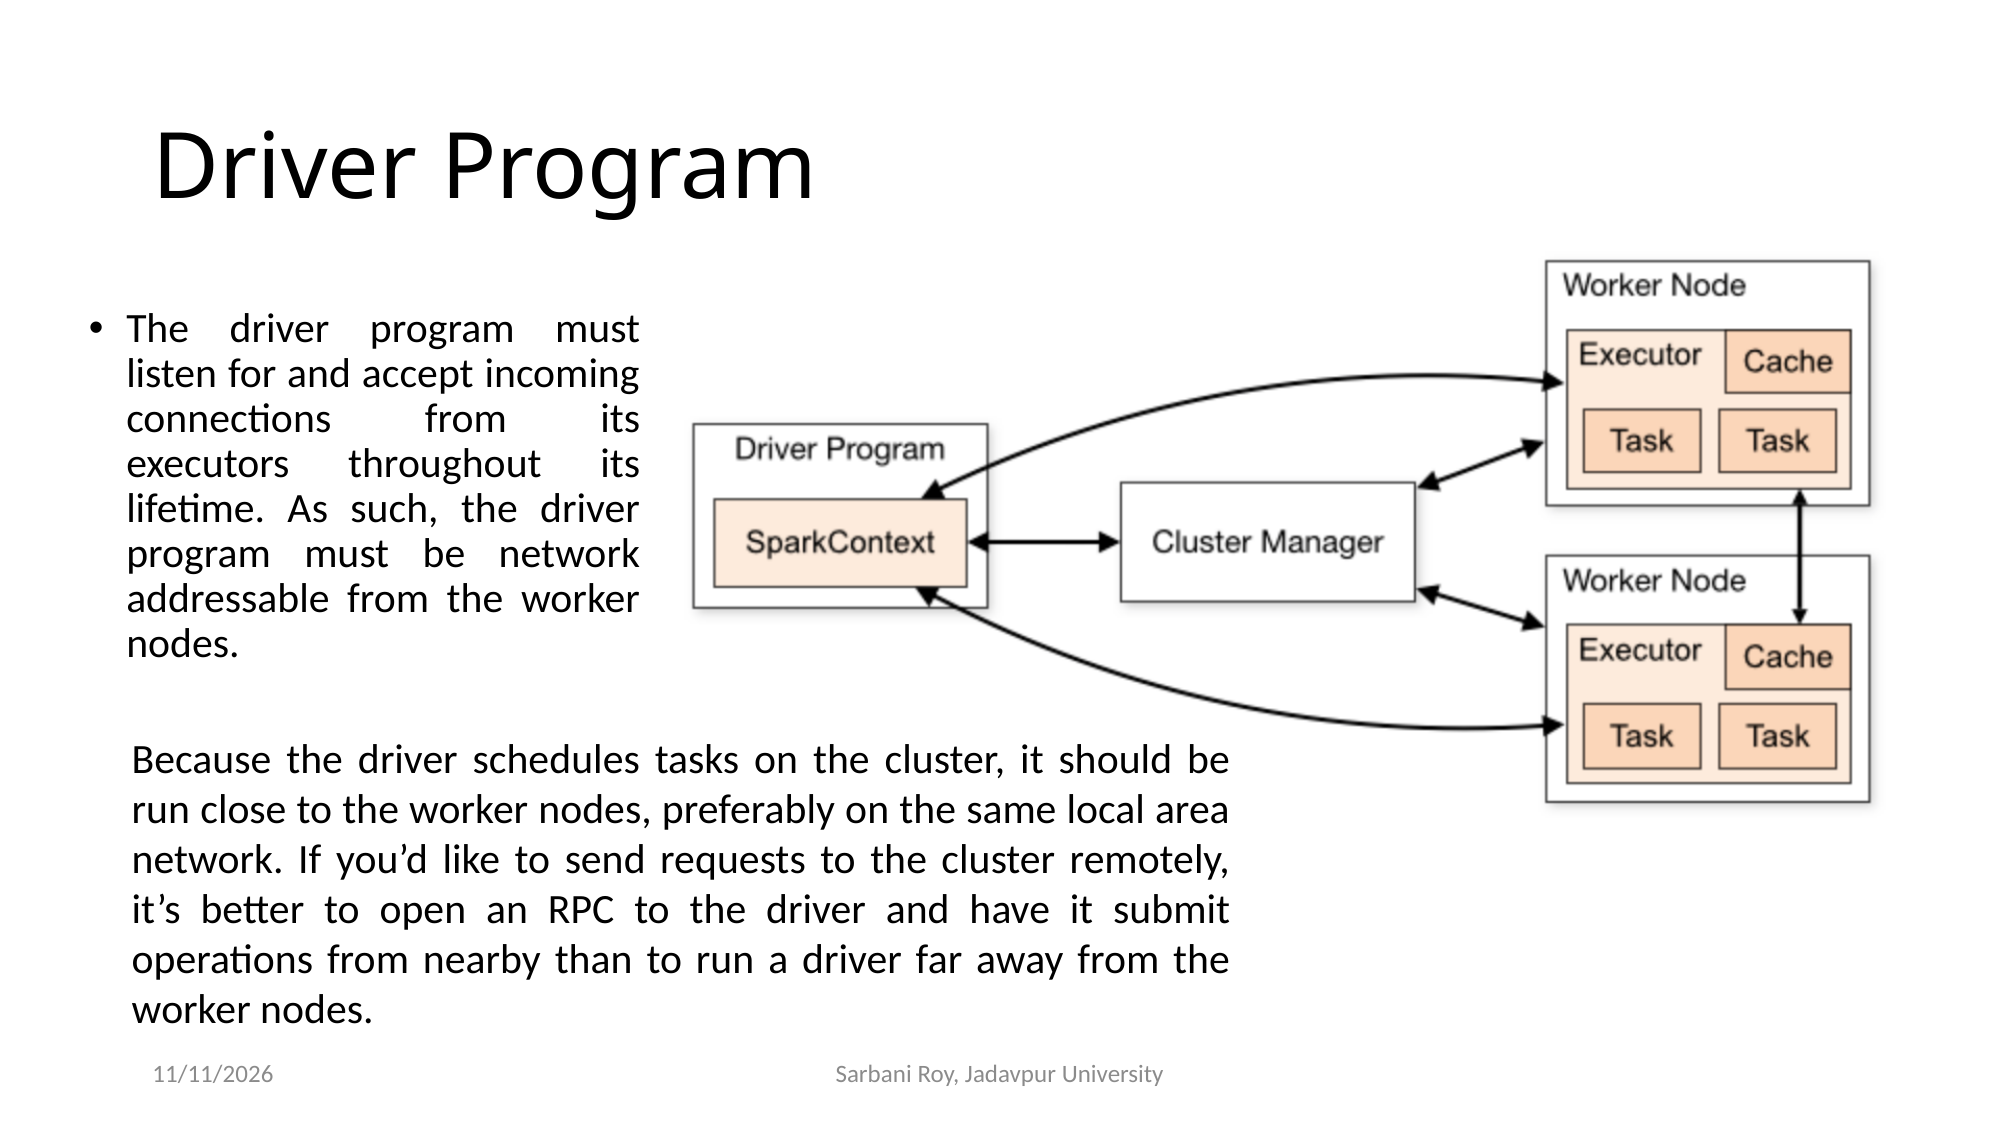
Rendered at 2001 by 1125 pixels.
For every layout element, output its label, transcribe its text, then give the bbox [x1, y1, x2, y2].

footer Sarbani Roy, Jadavpur University [662, 1042, 1338, 1103]
text_box Because the driver schedules tasks on the cluster, it should be run close to the worker nodes, preferably on the same local area network. If you’d like to send requests to the cluster remotely, it’s better to open an RPC to the driver and have it submit operations from nearby than to run a driver far away from the worker nodes. [116, 724, 1246, 1040]
title Driver Program [137, 59, 1863, 278]
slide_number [137, 1042, 588, 1103]
list The driver program must listen for and accept incoming connections from its executors throughout its lifetime. As such, the driver program must be network addressable from the worker nodes. [73, 299, 655, 662]
picture [655, 231, 1906, 826]
